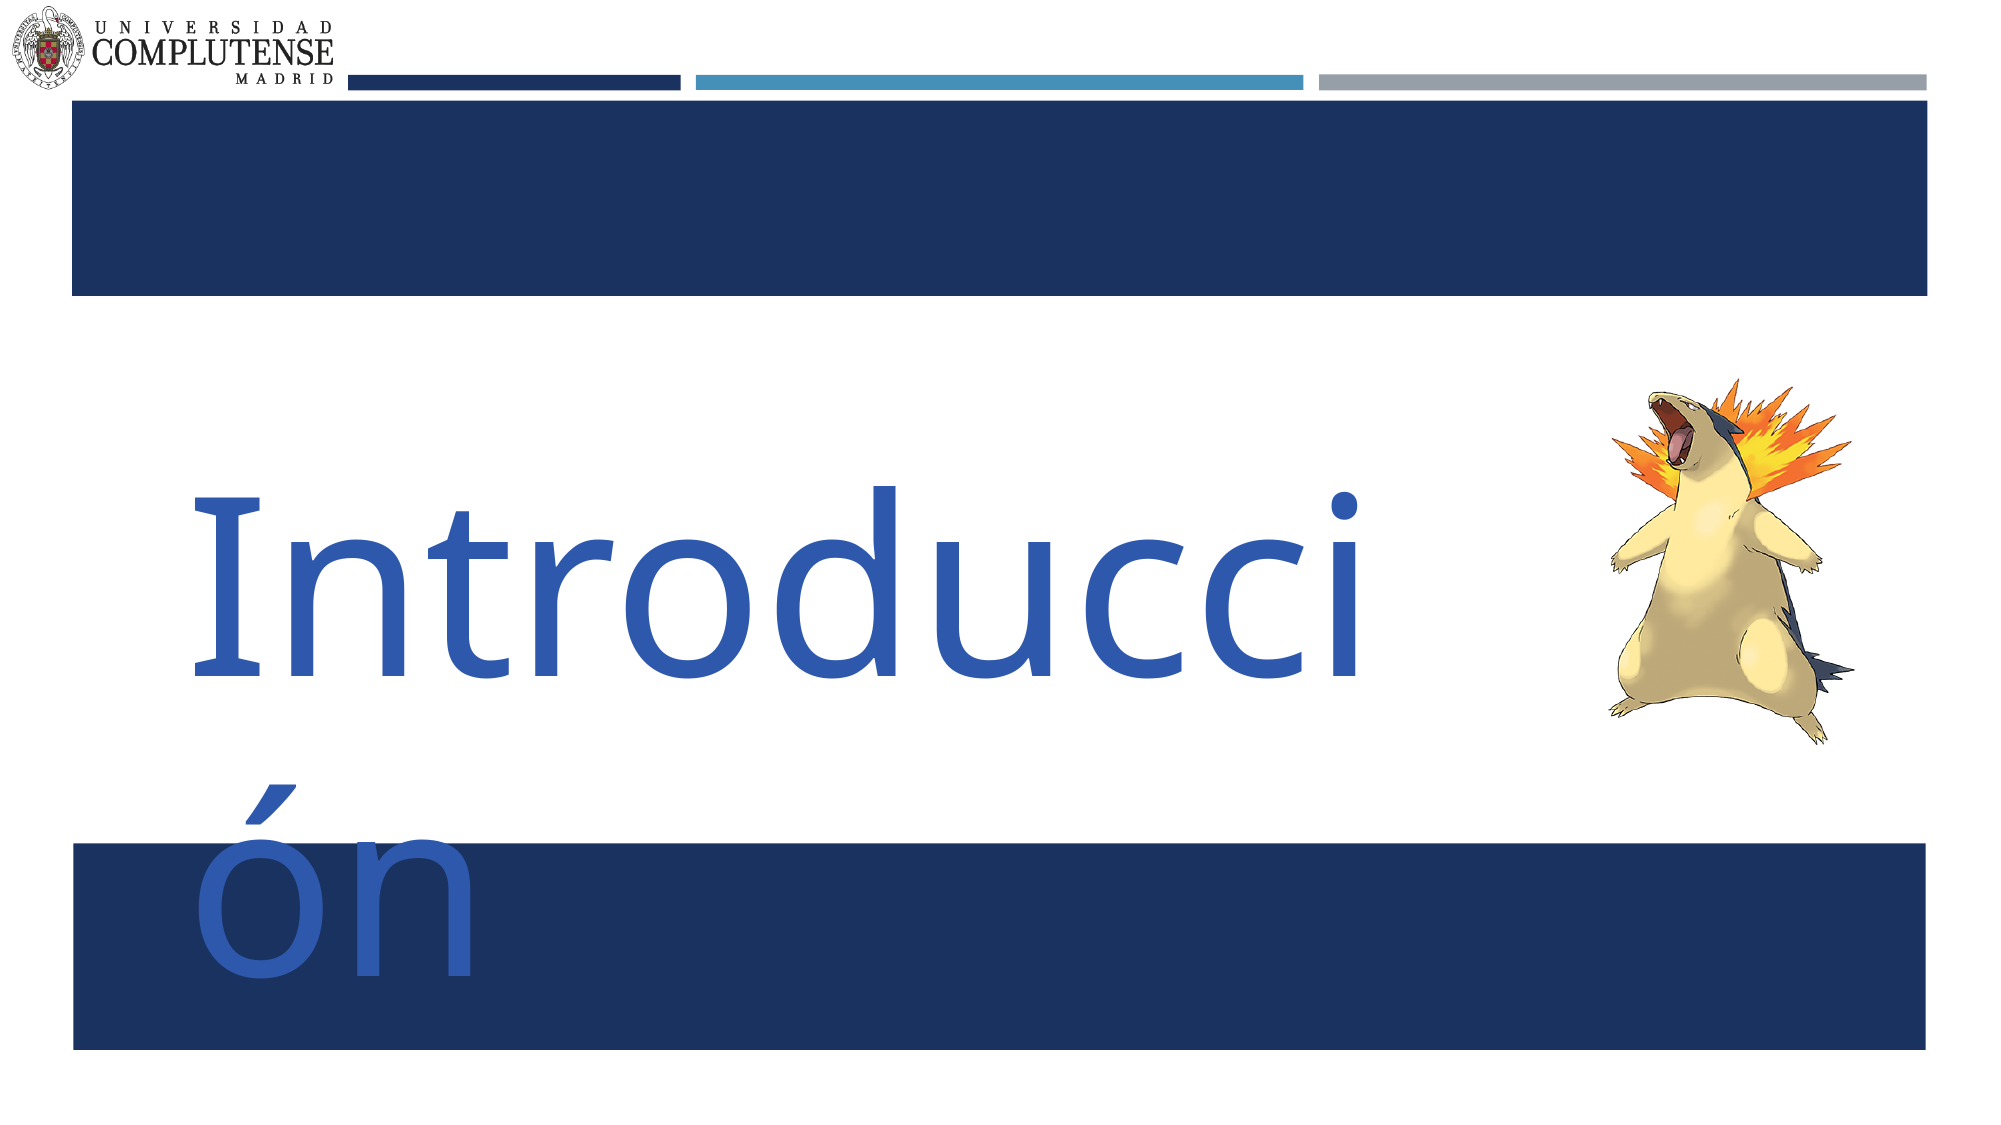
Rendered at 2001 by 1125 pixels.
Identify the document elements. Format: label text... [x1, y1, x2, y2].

picture [0, 0, 349, 96]
picture [1522, 368, 1939, 752]
text_box [73, 843, 1926, 1050]
text_box Introducción [170, 411, 1512, 714]
